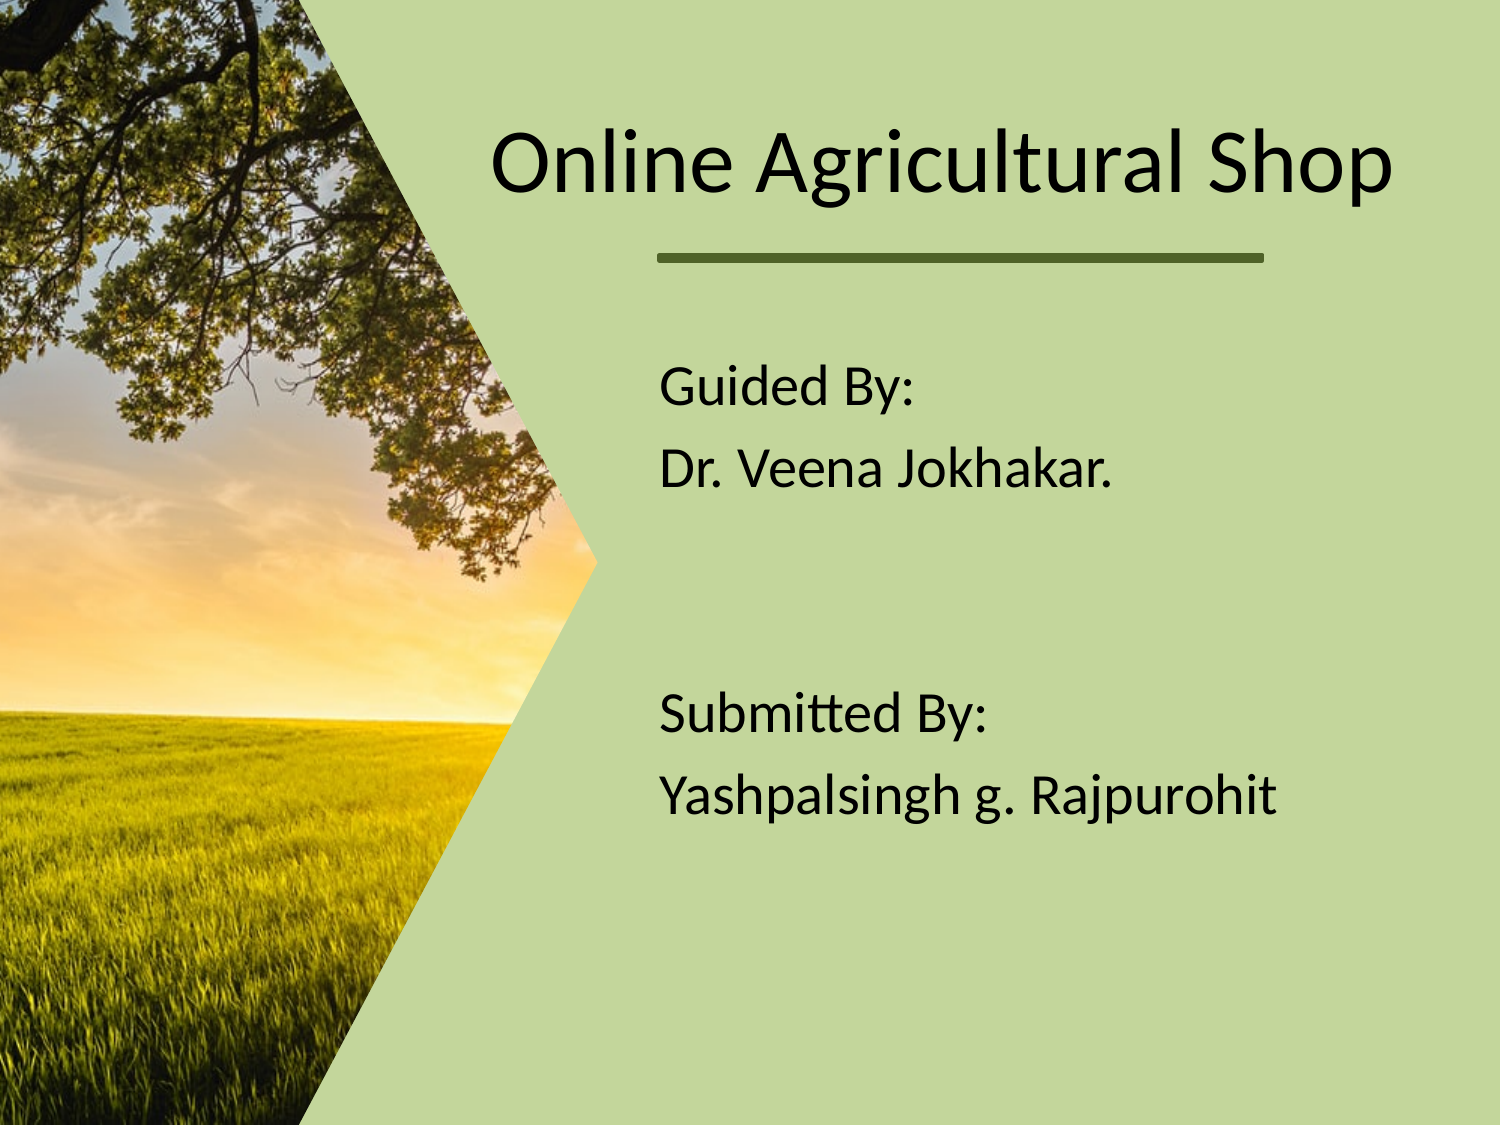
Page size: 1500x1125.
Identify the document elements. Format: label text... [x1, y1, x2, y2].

subtitle Guided By: Dr. Veena Jokhakar. Submitted By: Yashpalsingh g. Rajpurohit [644, 339, 1454, 1008]
text_box [657, 253, 1264, 263]
title Online Agricultural Shop [602, 35, 1418, 277]
picture [0, 0, 598, 1125]
